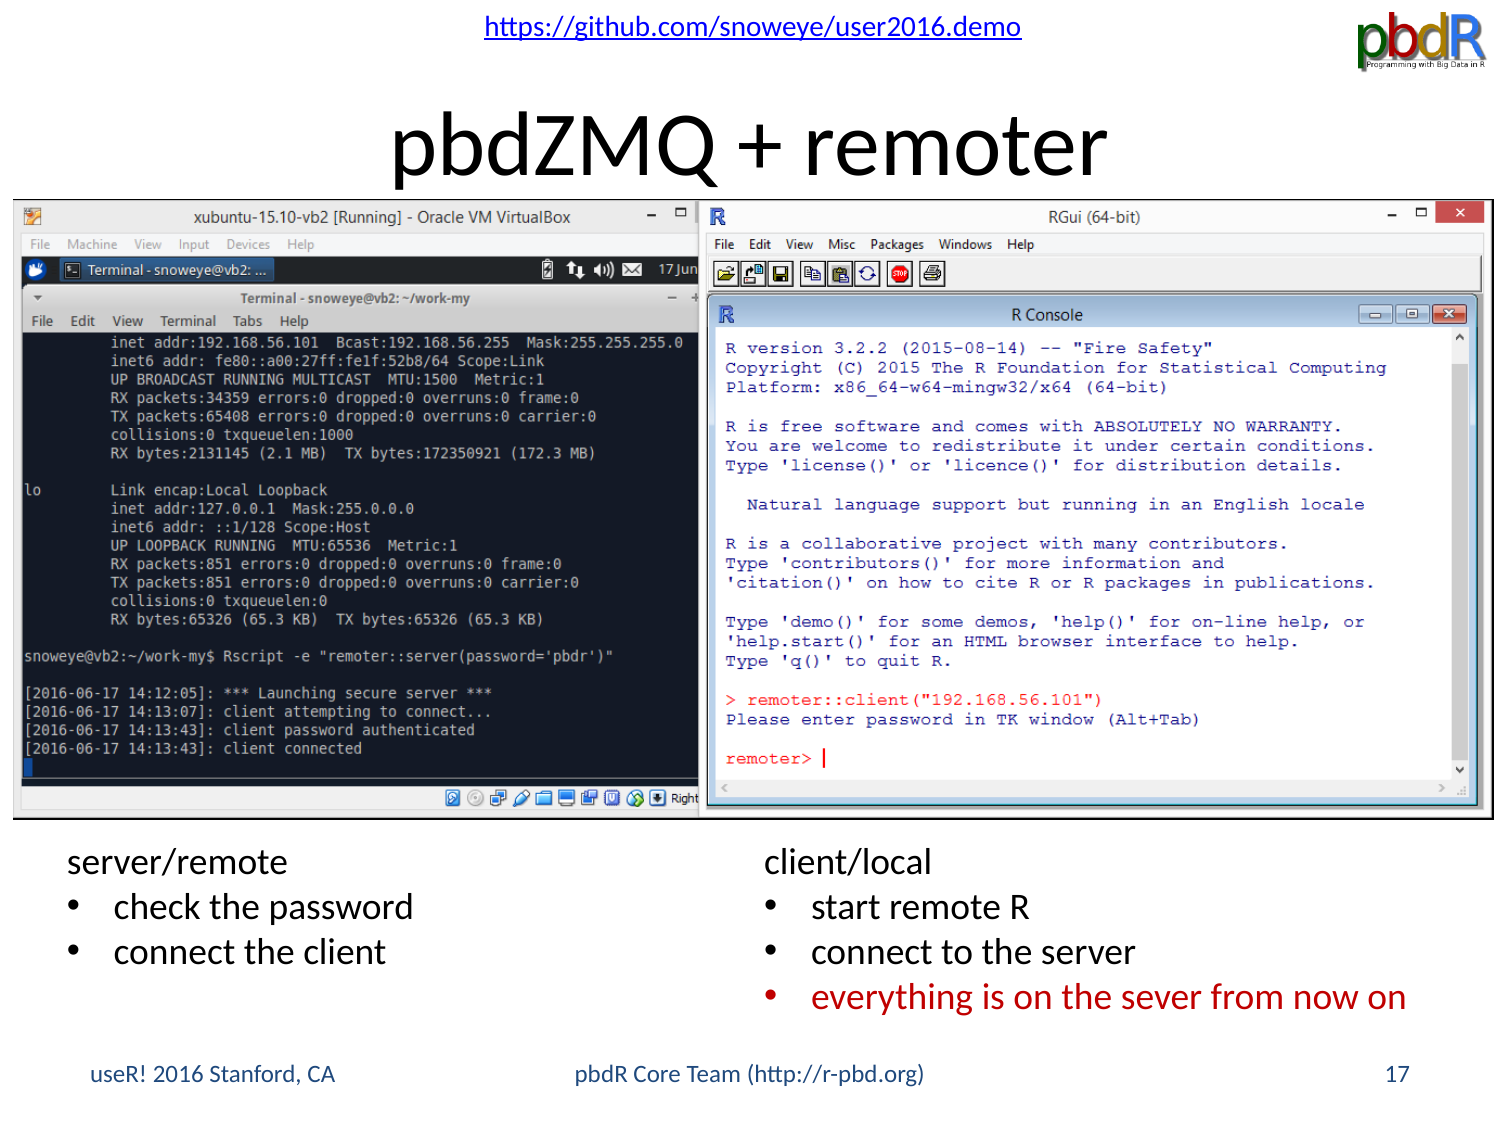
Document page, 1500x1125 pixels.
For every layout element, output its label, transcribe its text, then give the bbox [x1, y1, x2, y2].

picture [1358, 12, 1488, 73]
slide_number 17 [1074, 1042, 1425, 1103]
slide_number useR! 2016 Stanford, CA [75, 1042, 425, 1103]
footer pbdR Core Team (http://r-pbd.org) [512, 1042, 988, 1103]
text_box server/remote check the password connect the client [52, 829, 430, 1025]
title pbdZMQ + remoter [75, 45, 1425, 198]
text_box client/local start remote R connect to the server everything is on the sever from now on [749, 829, 1423, 1070]
picture [13, 199, 1494, 820]
text_box https://github.com/snoweye/user2016.demo [469, 0, 1037, 50]
